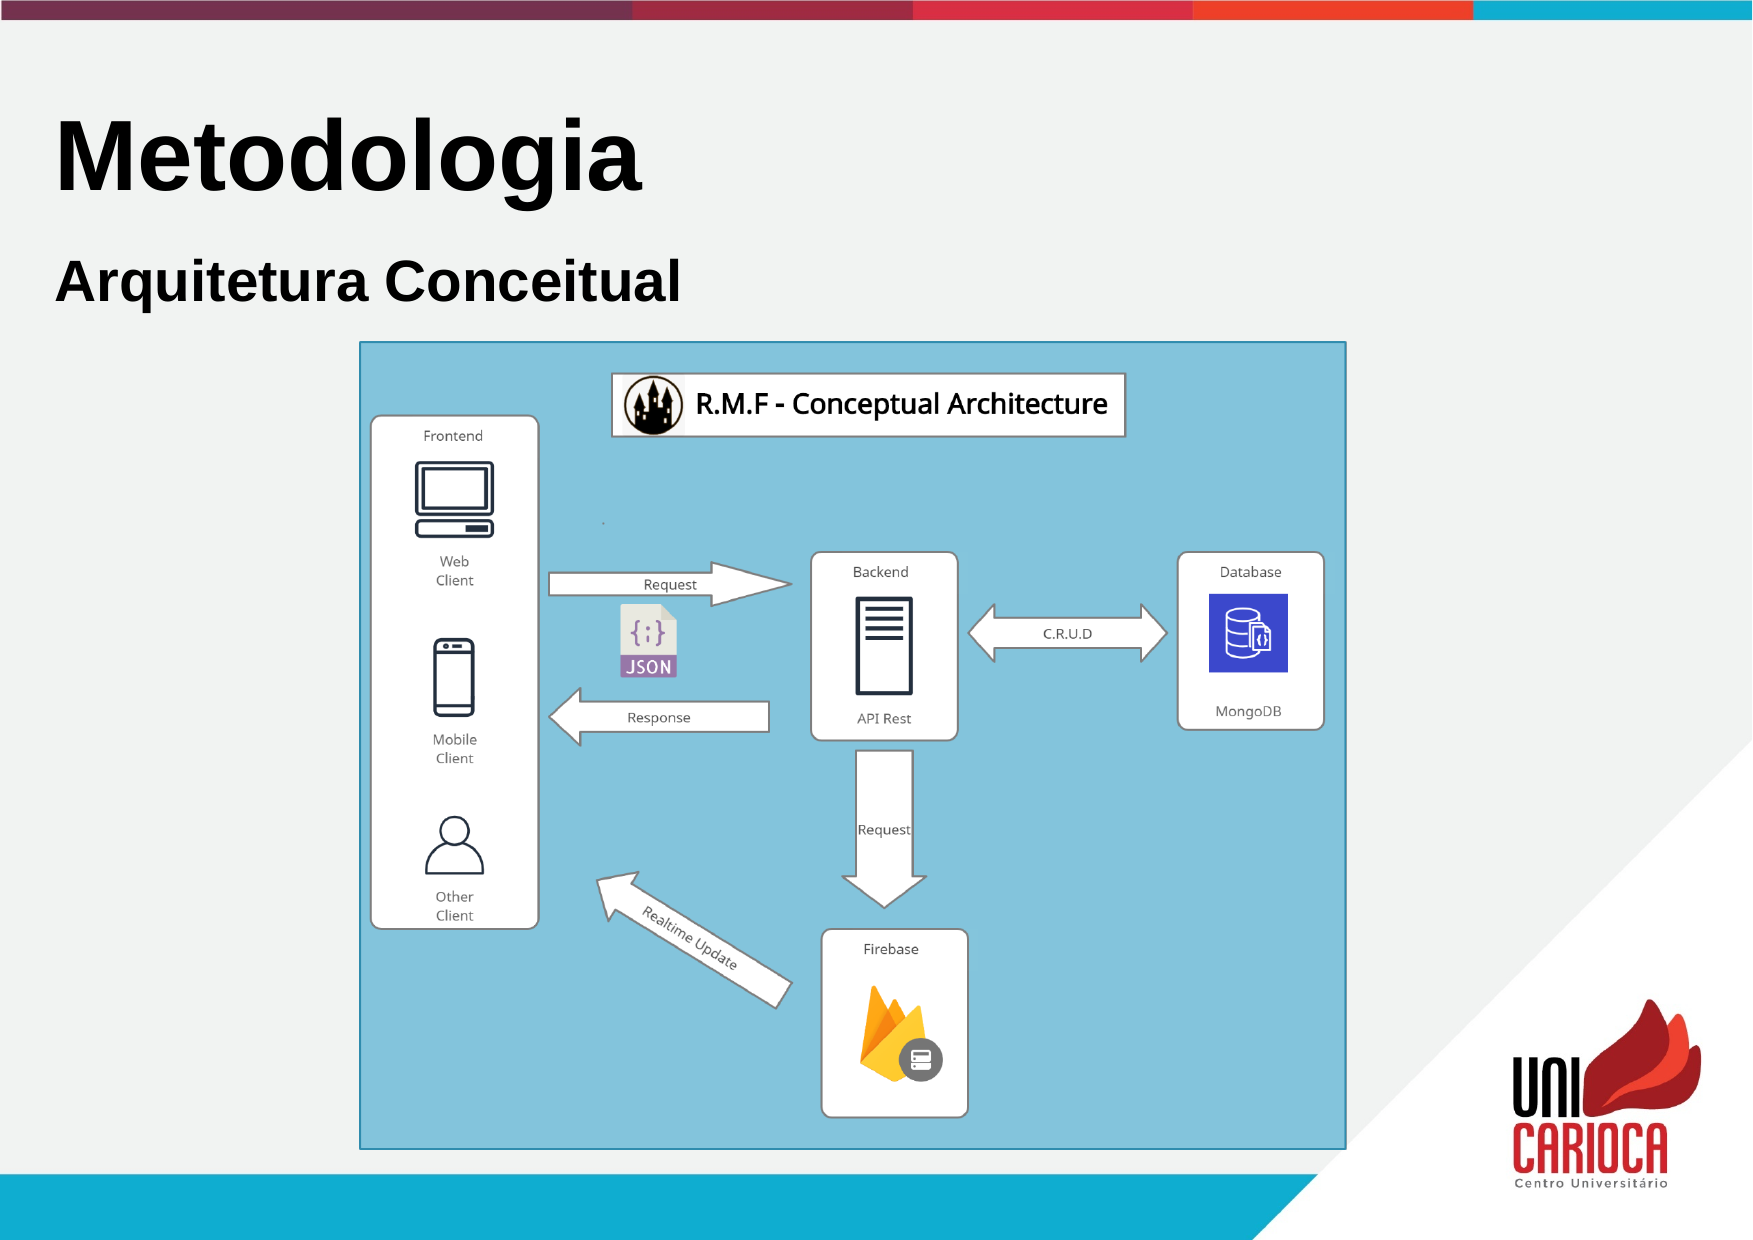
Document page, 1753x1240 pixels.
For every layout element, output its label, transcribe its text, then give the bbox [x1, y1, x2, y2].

text_box Arquitetura Conceitual [47, 235, 1465, 321]
picture [0, 0, 1753, 1240]
text_box Metodologia [47, 82, 1551, 218]
